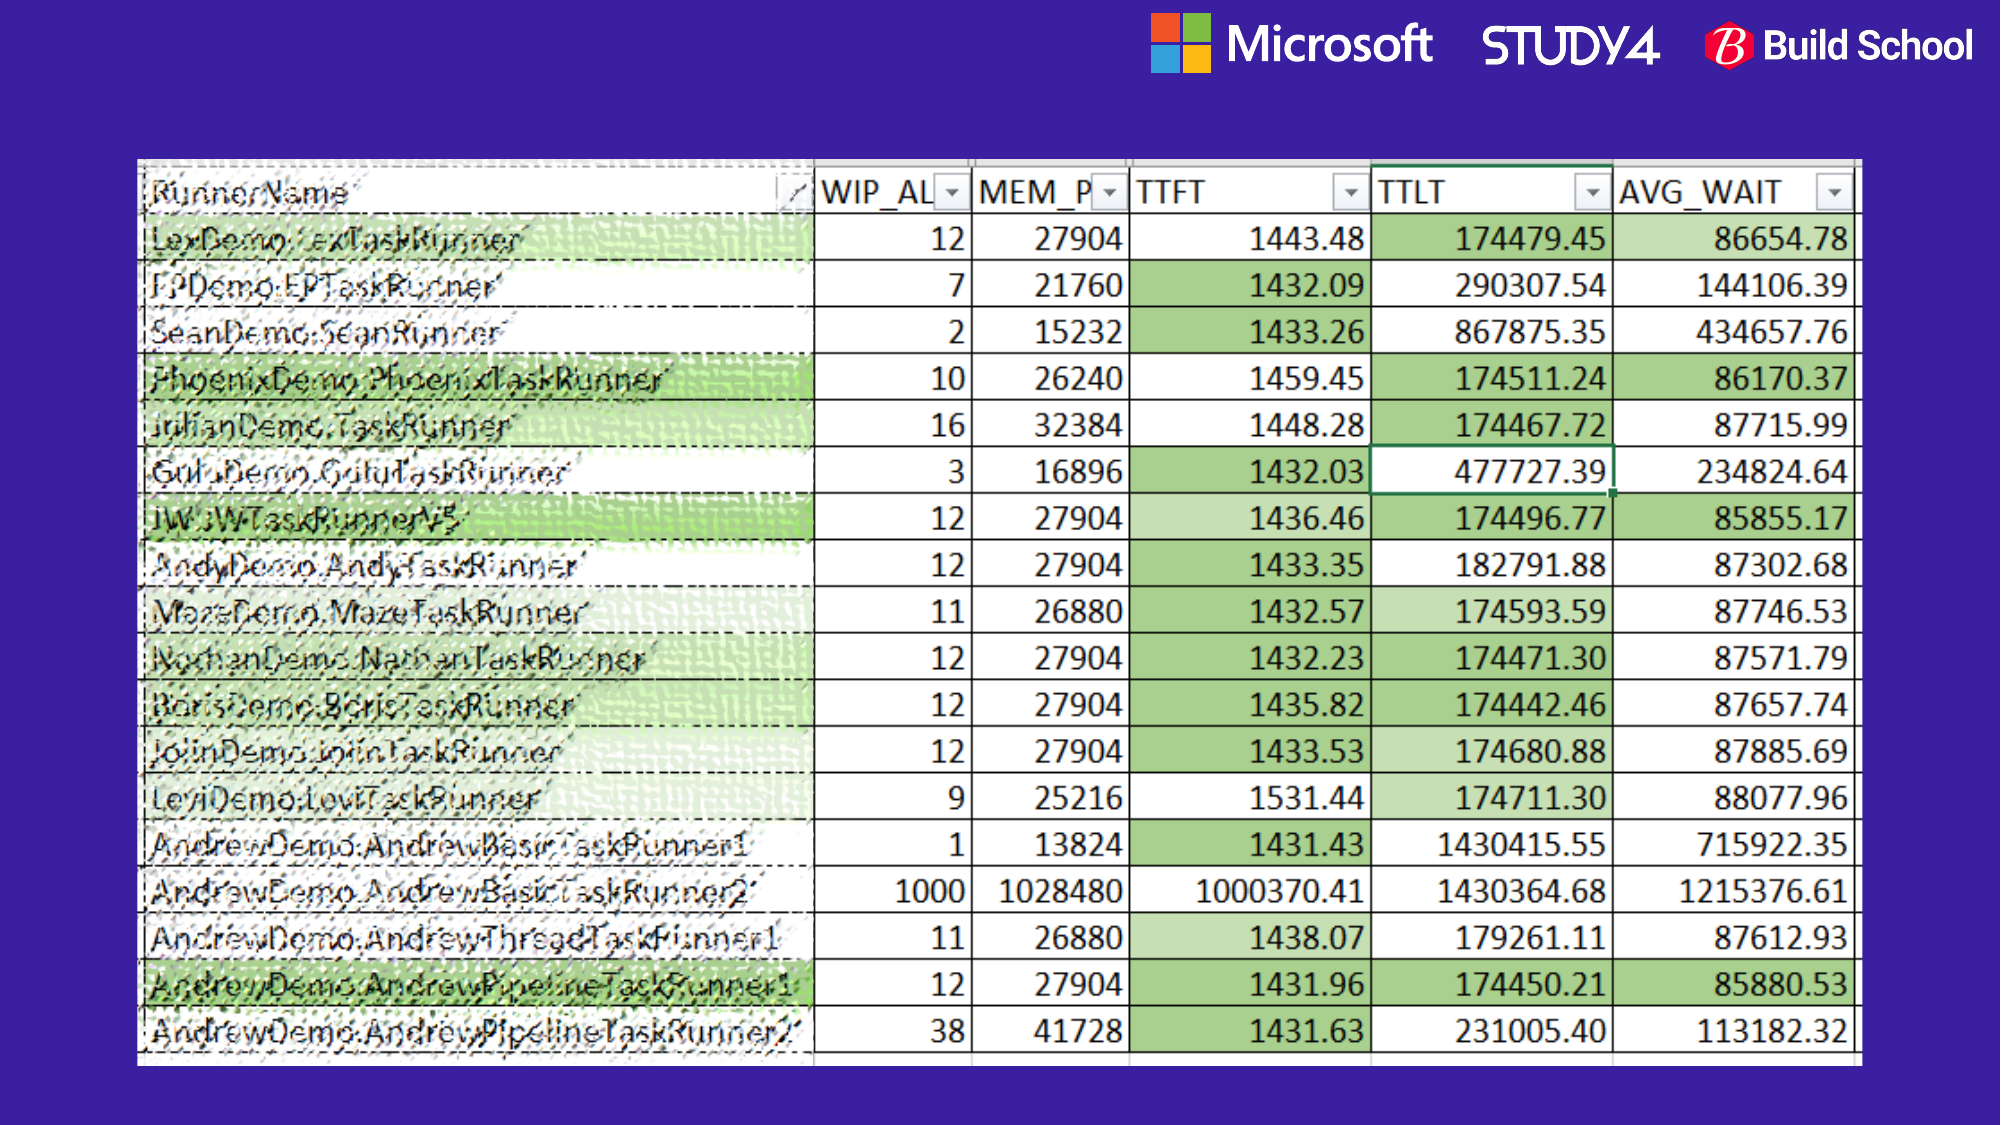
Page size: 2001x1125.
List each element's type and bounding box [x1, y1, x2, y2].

picture [1466, 7, 1677, 83]
picture [137, 159, 1863, 1066]
picture [1705, 20, 1973, 71]
